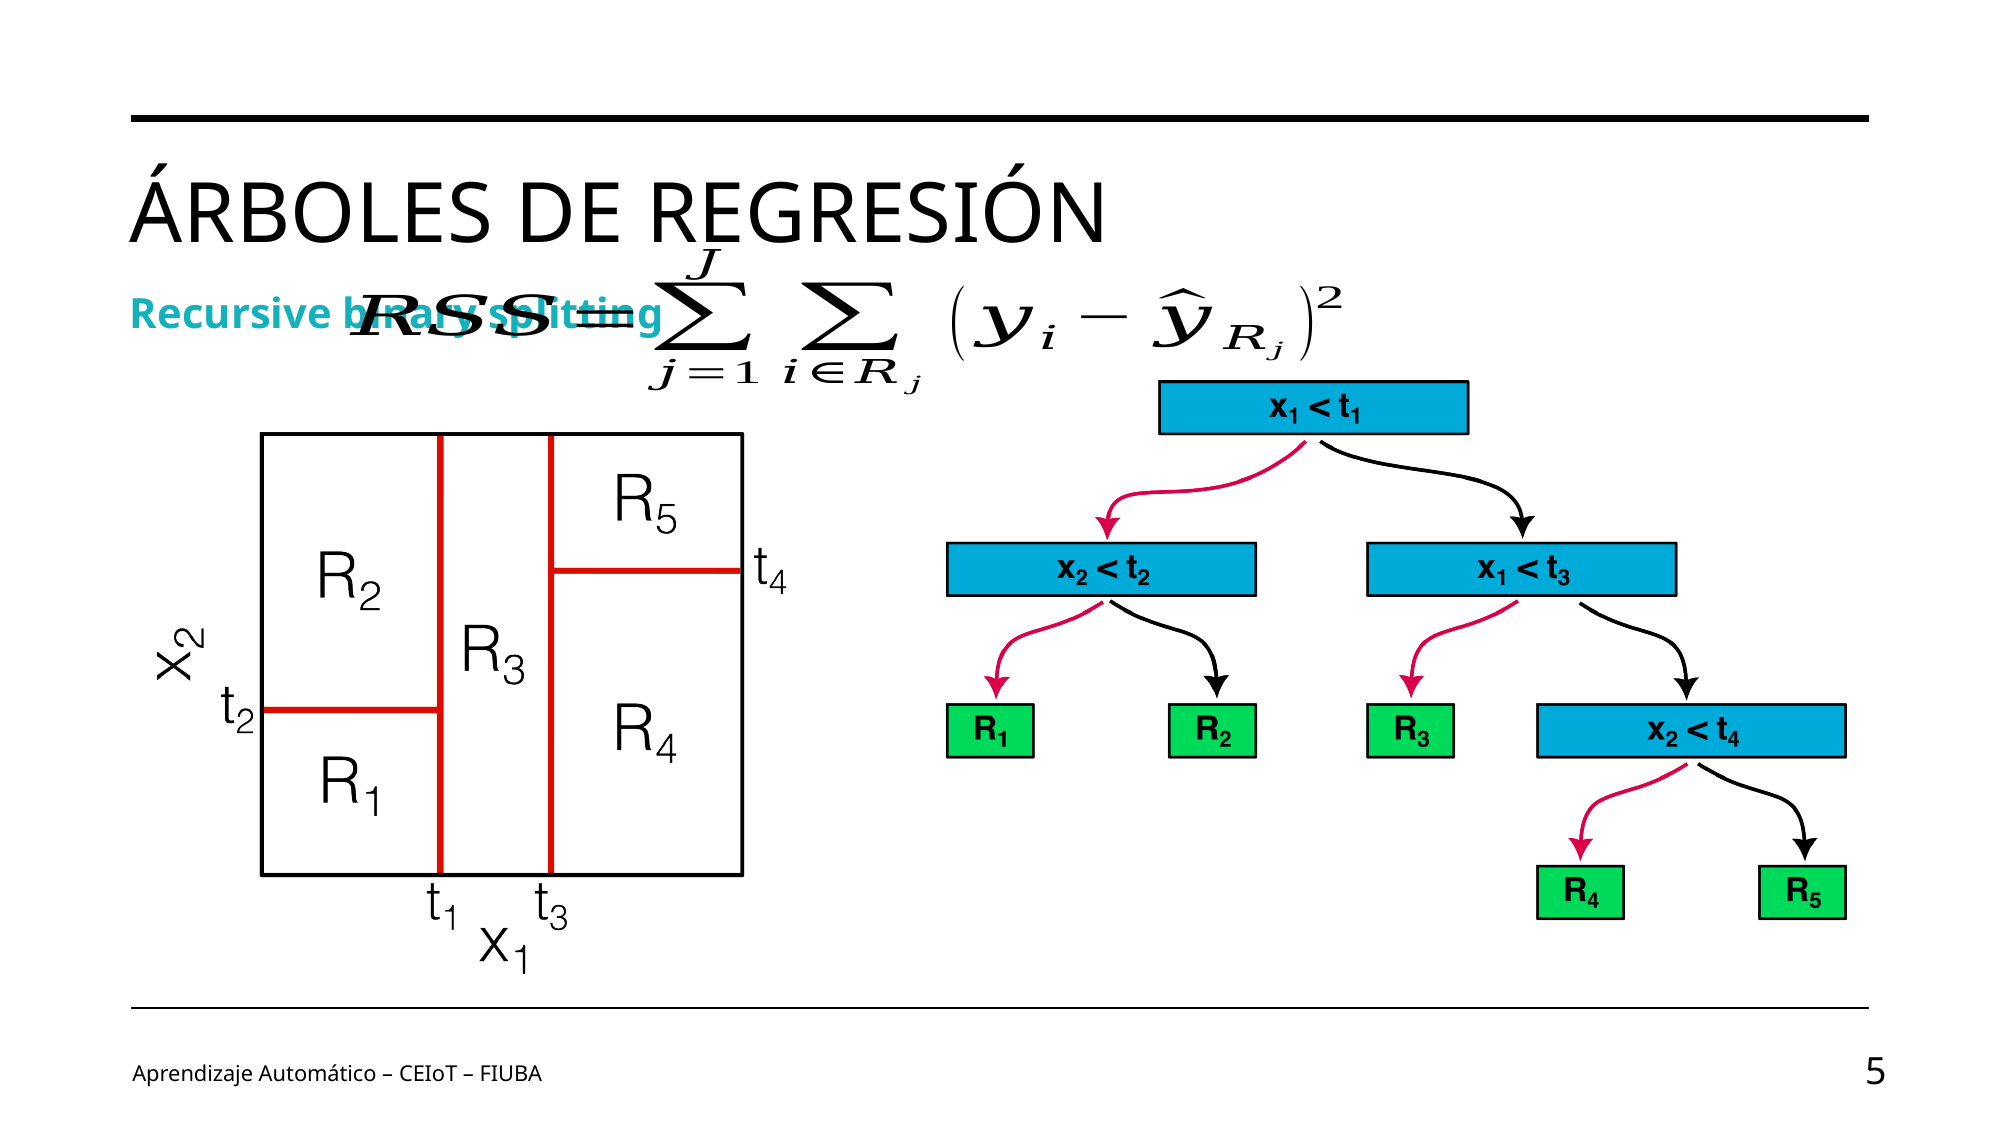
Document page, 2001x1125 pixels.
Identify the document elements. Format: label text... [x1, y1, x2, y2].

picture [157, 380, 1847, 974]
list Recursive binary splitting [114, 274, 1869, 990]
slide_number 5 [1791, 1042, 1902, 1103]
footer Aprendizaje Automático – CEIoT – FIUBA [117, 1042, 862, 1103]
title Árboles de Regresión [114, 151, 1869, 274]
